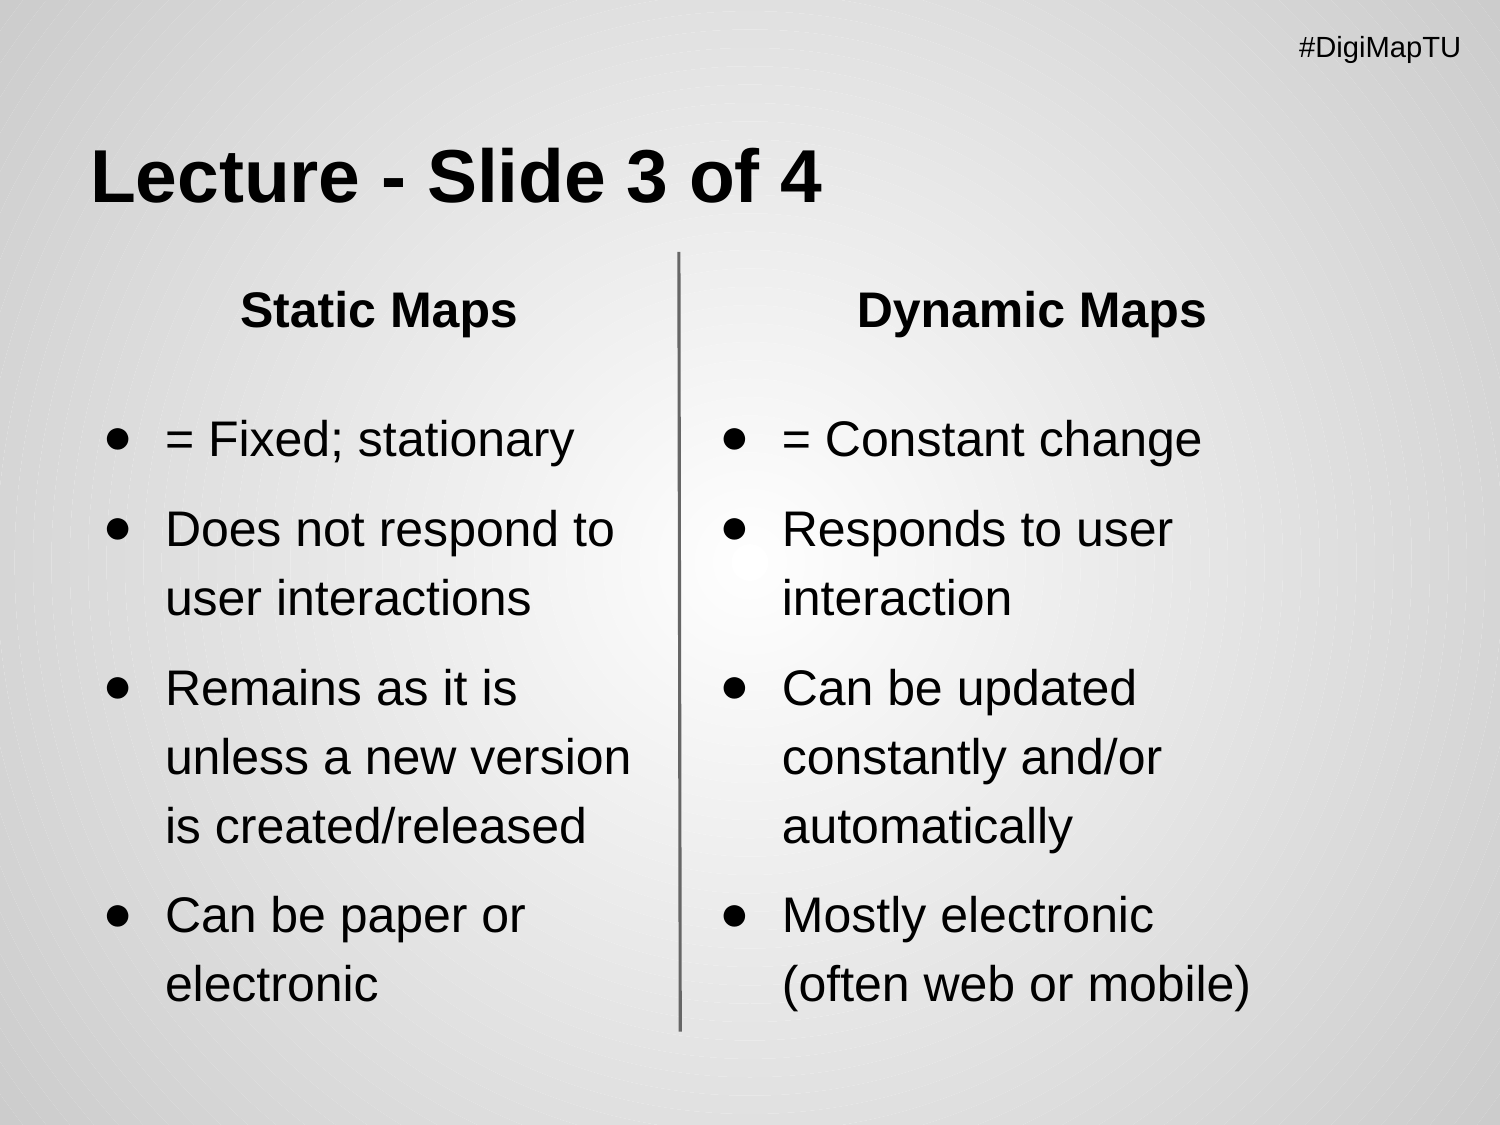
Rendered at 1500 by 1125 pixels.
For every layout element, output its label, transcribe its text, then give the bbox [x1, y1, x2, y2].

list Dynamic Maps = Constant change Responds to user interaction Can be updated constantly and/or automatically Mostly electronic (often web or mobile) [691, 262, 1285, 1078]
list Static Maps = Fixed; stationary Does not respond to user interactions Remains as it is unless a new version is created/released Can be paper or electronic [75, 262, 668, 1078]
text_box #DigiMapTU [1284, 13, 1490, 98]
title Lecture - Slide 3 of 4 [75, 45, 1425, 233]
